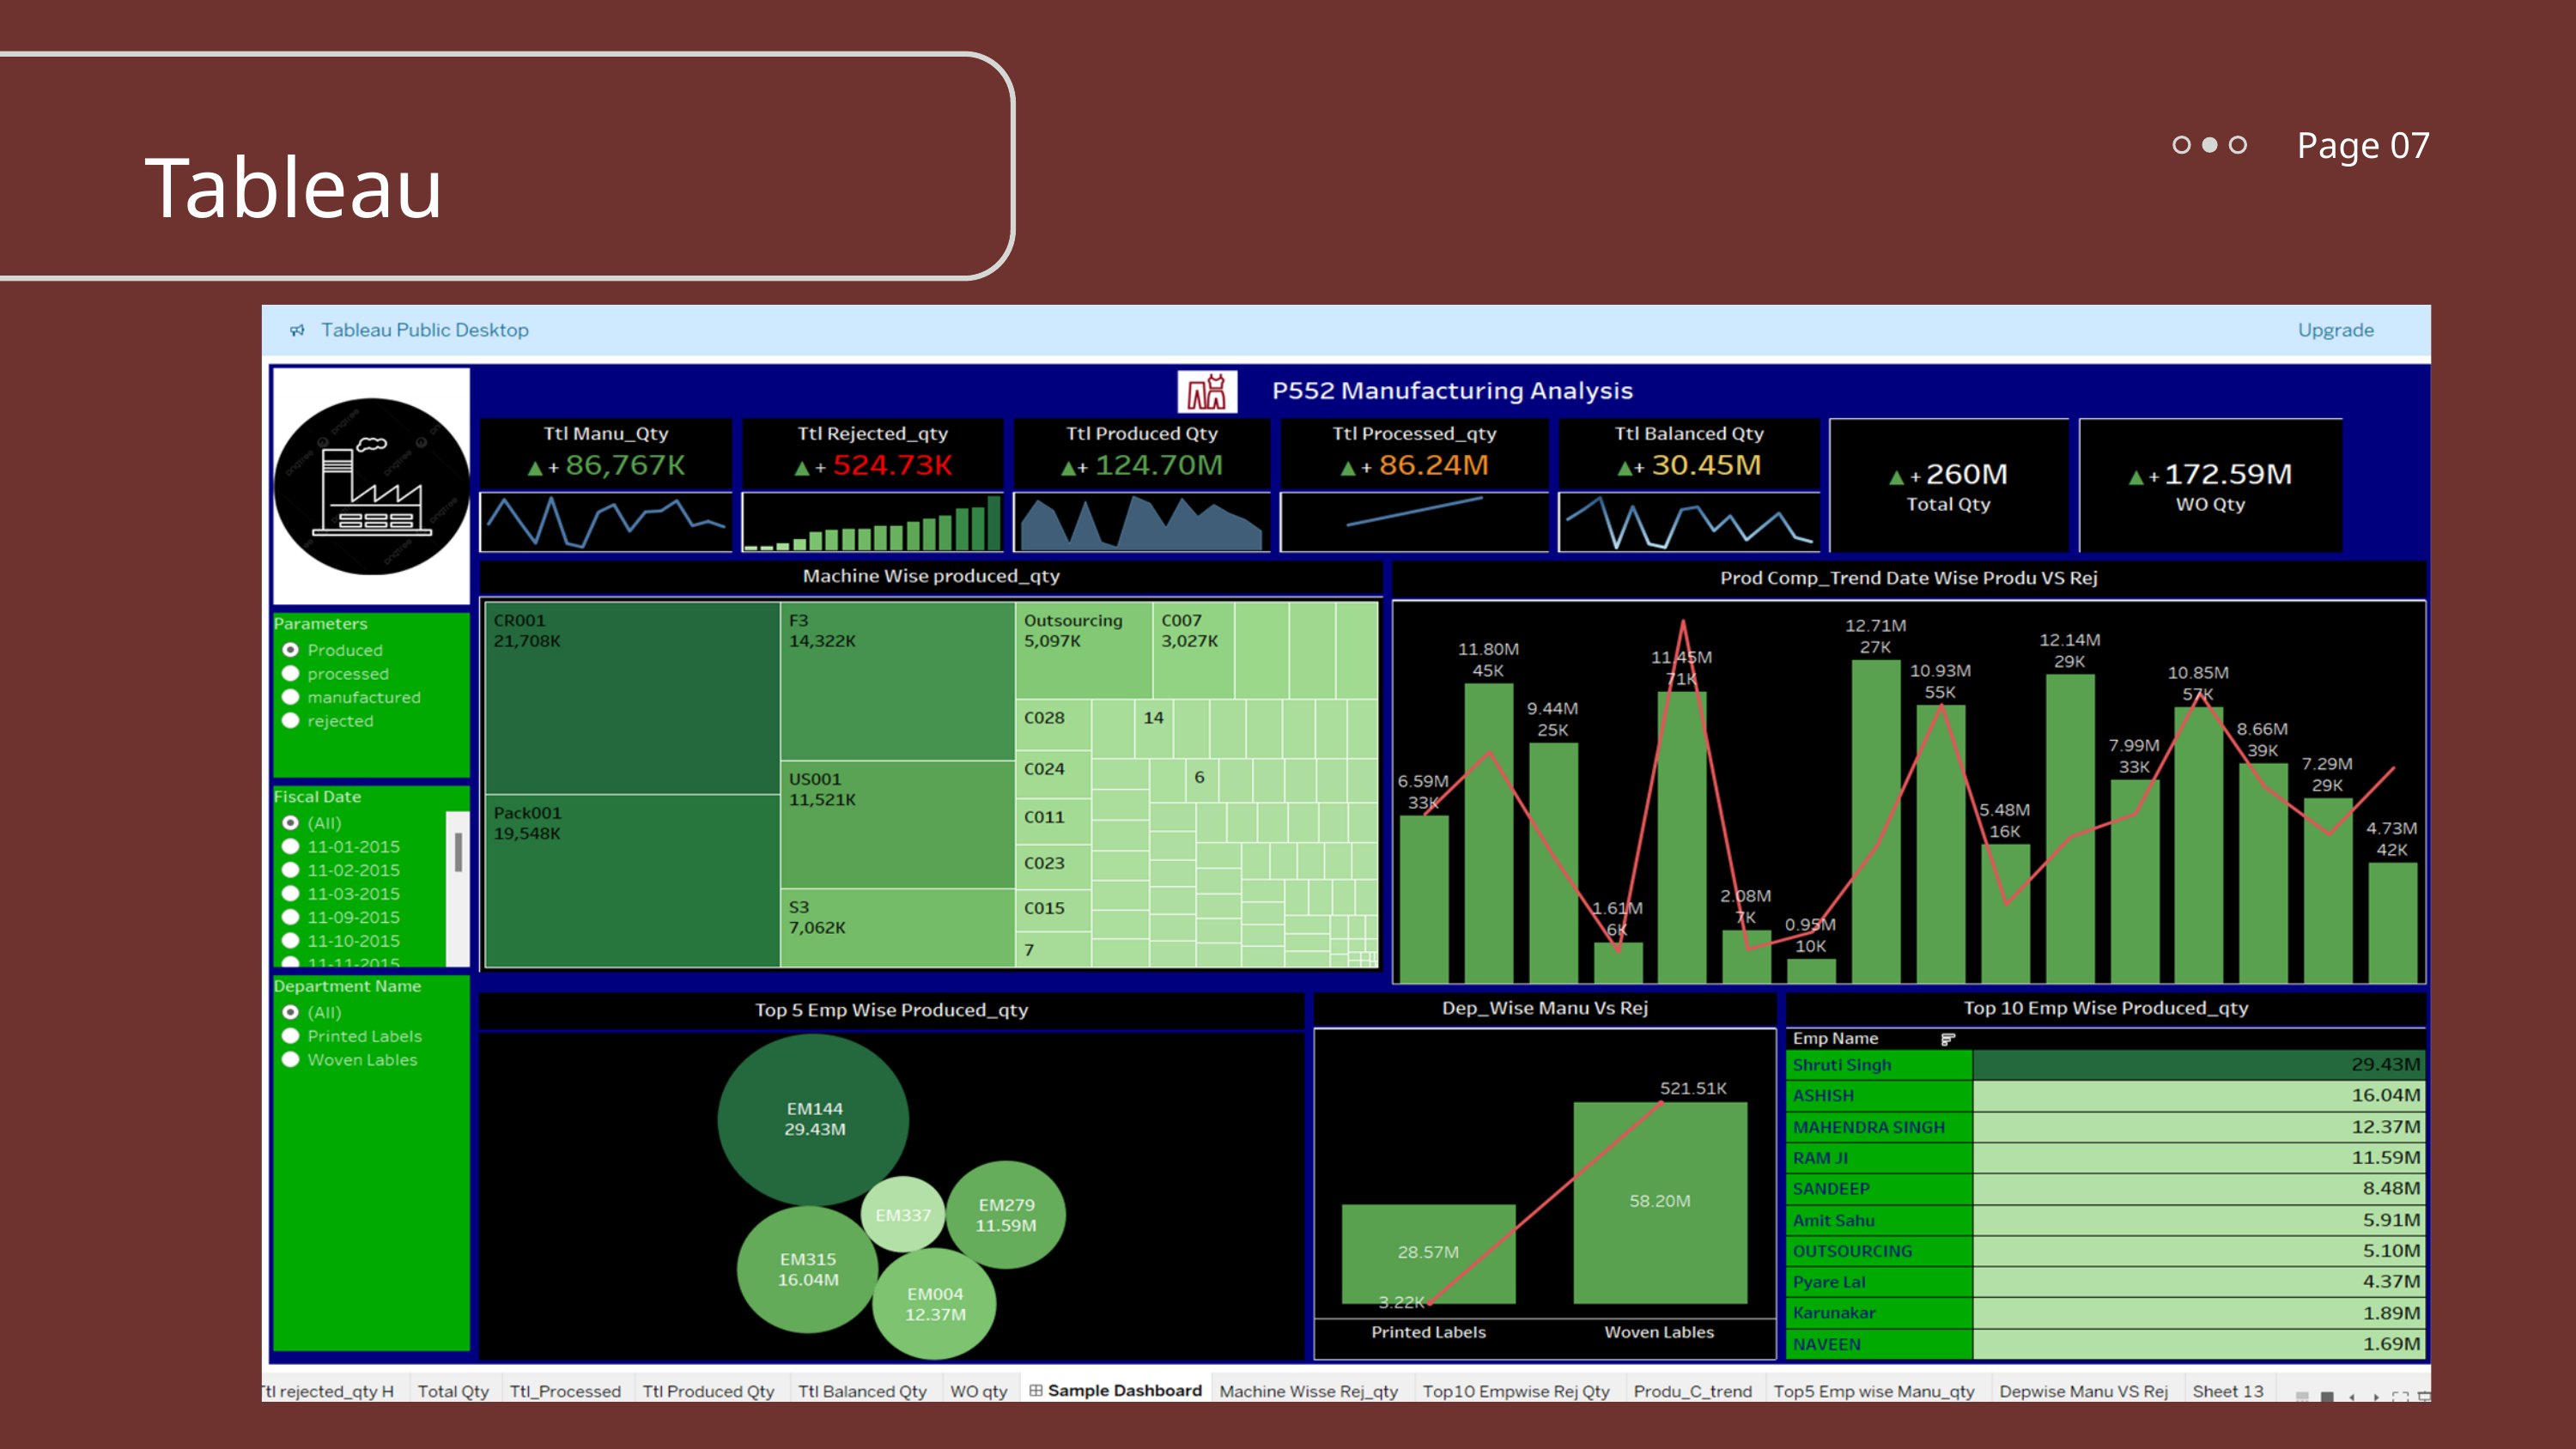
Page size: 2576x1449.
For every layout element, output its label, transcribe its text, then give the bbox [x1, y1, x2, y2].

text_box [0, 53, 1014, 279]
text_box Page 07 [2238, 115, 2432, 166]
text_box [261, 305, 2432, 1402]
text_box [2173, 136, 2190, 154]
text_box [2202, 136, 2218, 154]
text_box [2229, 136, 2246, 154]
